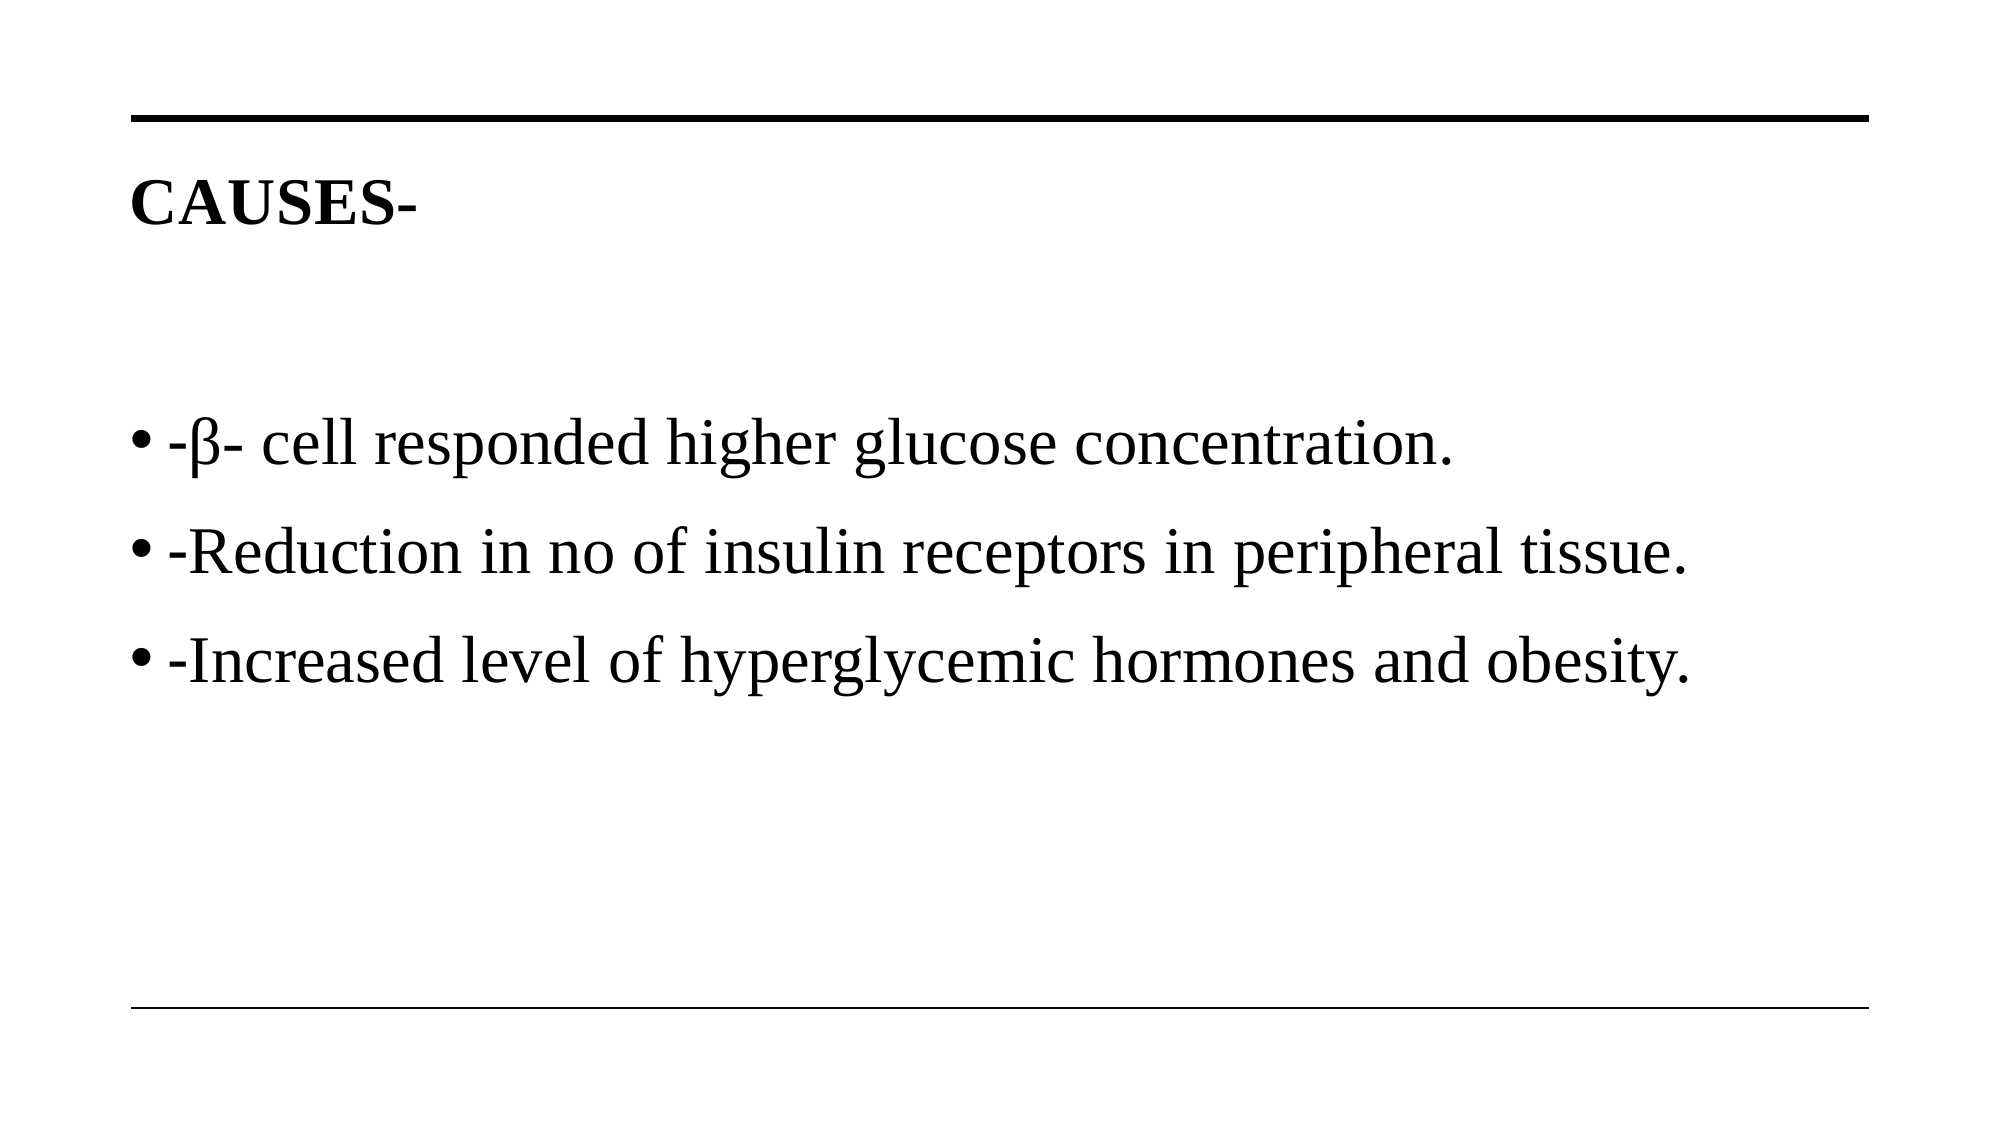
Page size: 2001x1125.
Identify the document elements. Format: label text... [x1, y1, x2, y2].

title Causes- [114, 149, 1869, 281]
list -β- cell responded higher glucose concentration. -Reduction in no of insulin receptors in peripheral tissue. -Increased level of hyperglycemic hormones and obesity. [114, 281, 1869, 978]
